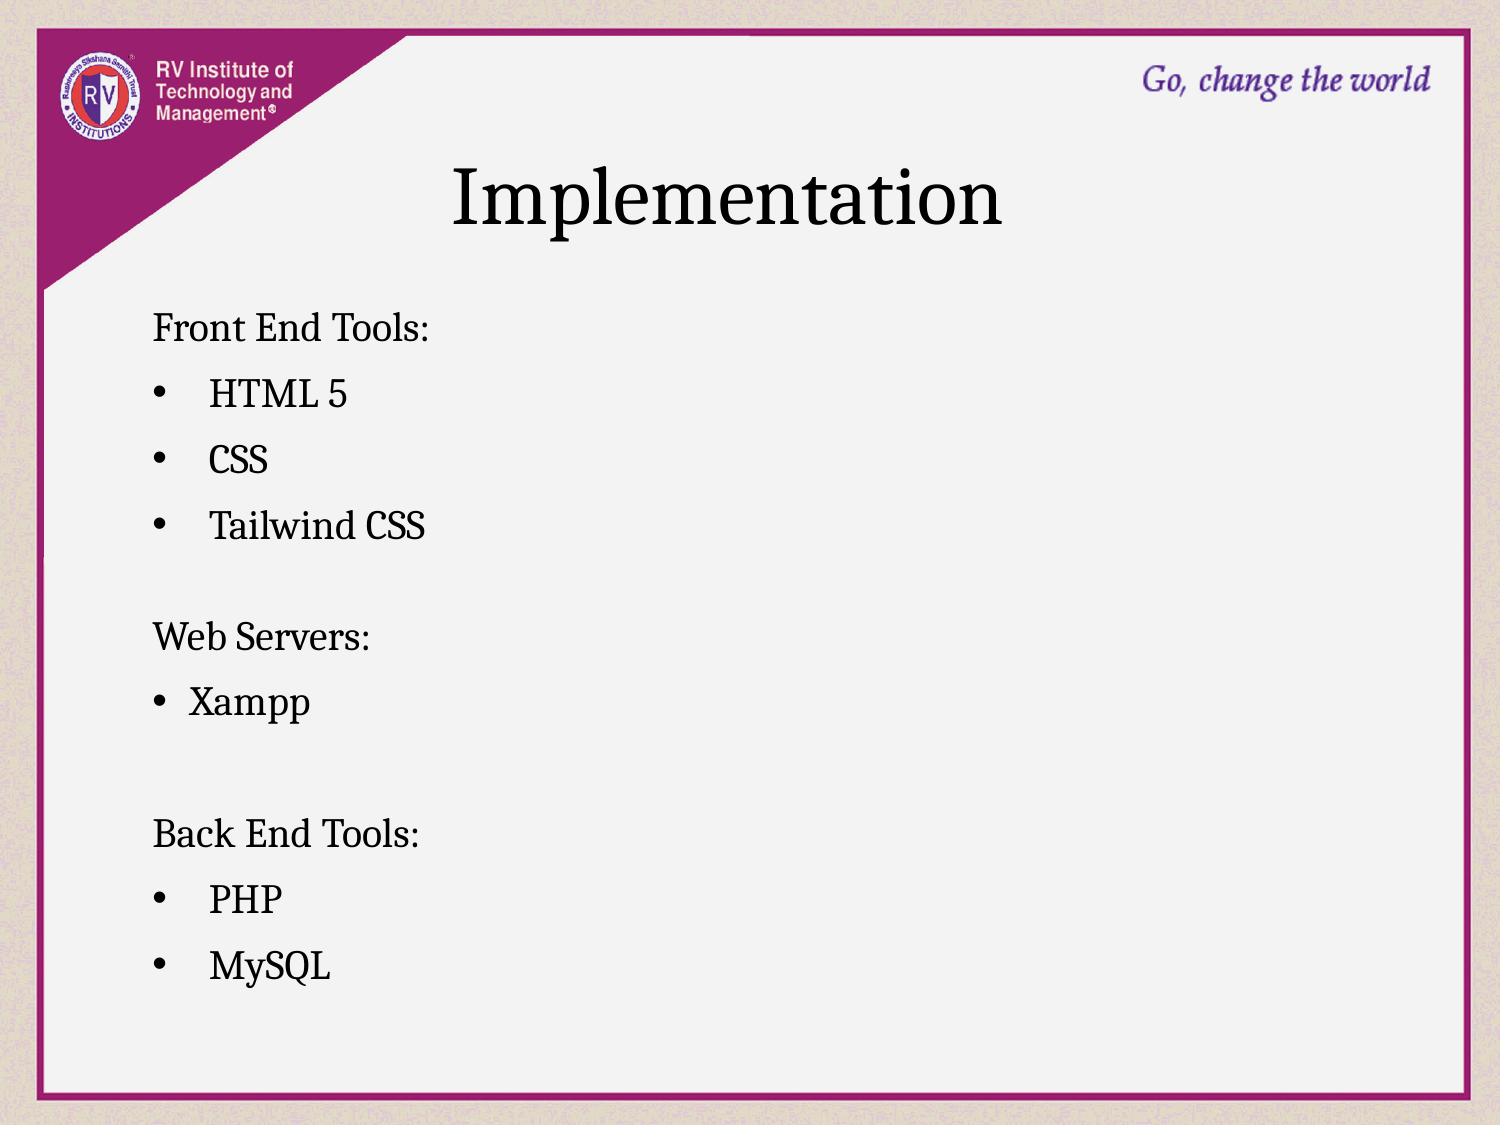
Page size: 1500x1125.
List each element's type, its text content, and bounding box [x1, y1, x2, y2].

text_box Implementation [389, 145, 1067, 247]
text_box Front End Tools: HTML 5 CSS Tailwind CSS Web Servers: Xampp Back End Tools: PHP MySQL [137, 298, 1496, 1018]
picture [0, 0, 1500, 1125]
